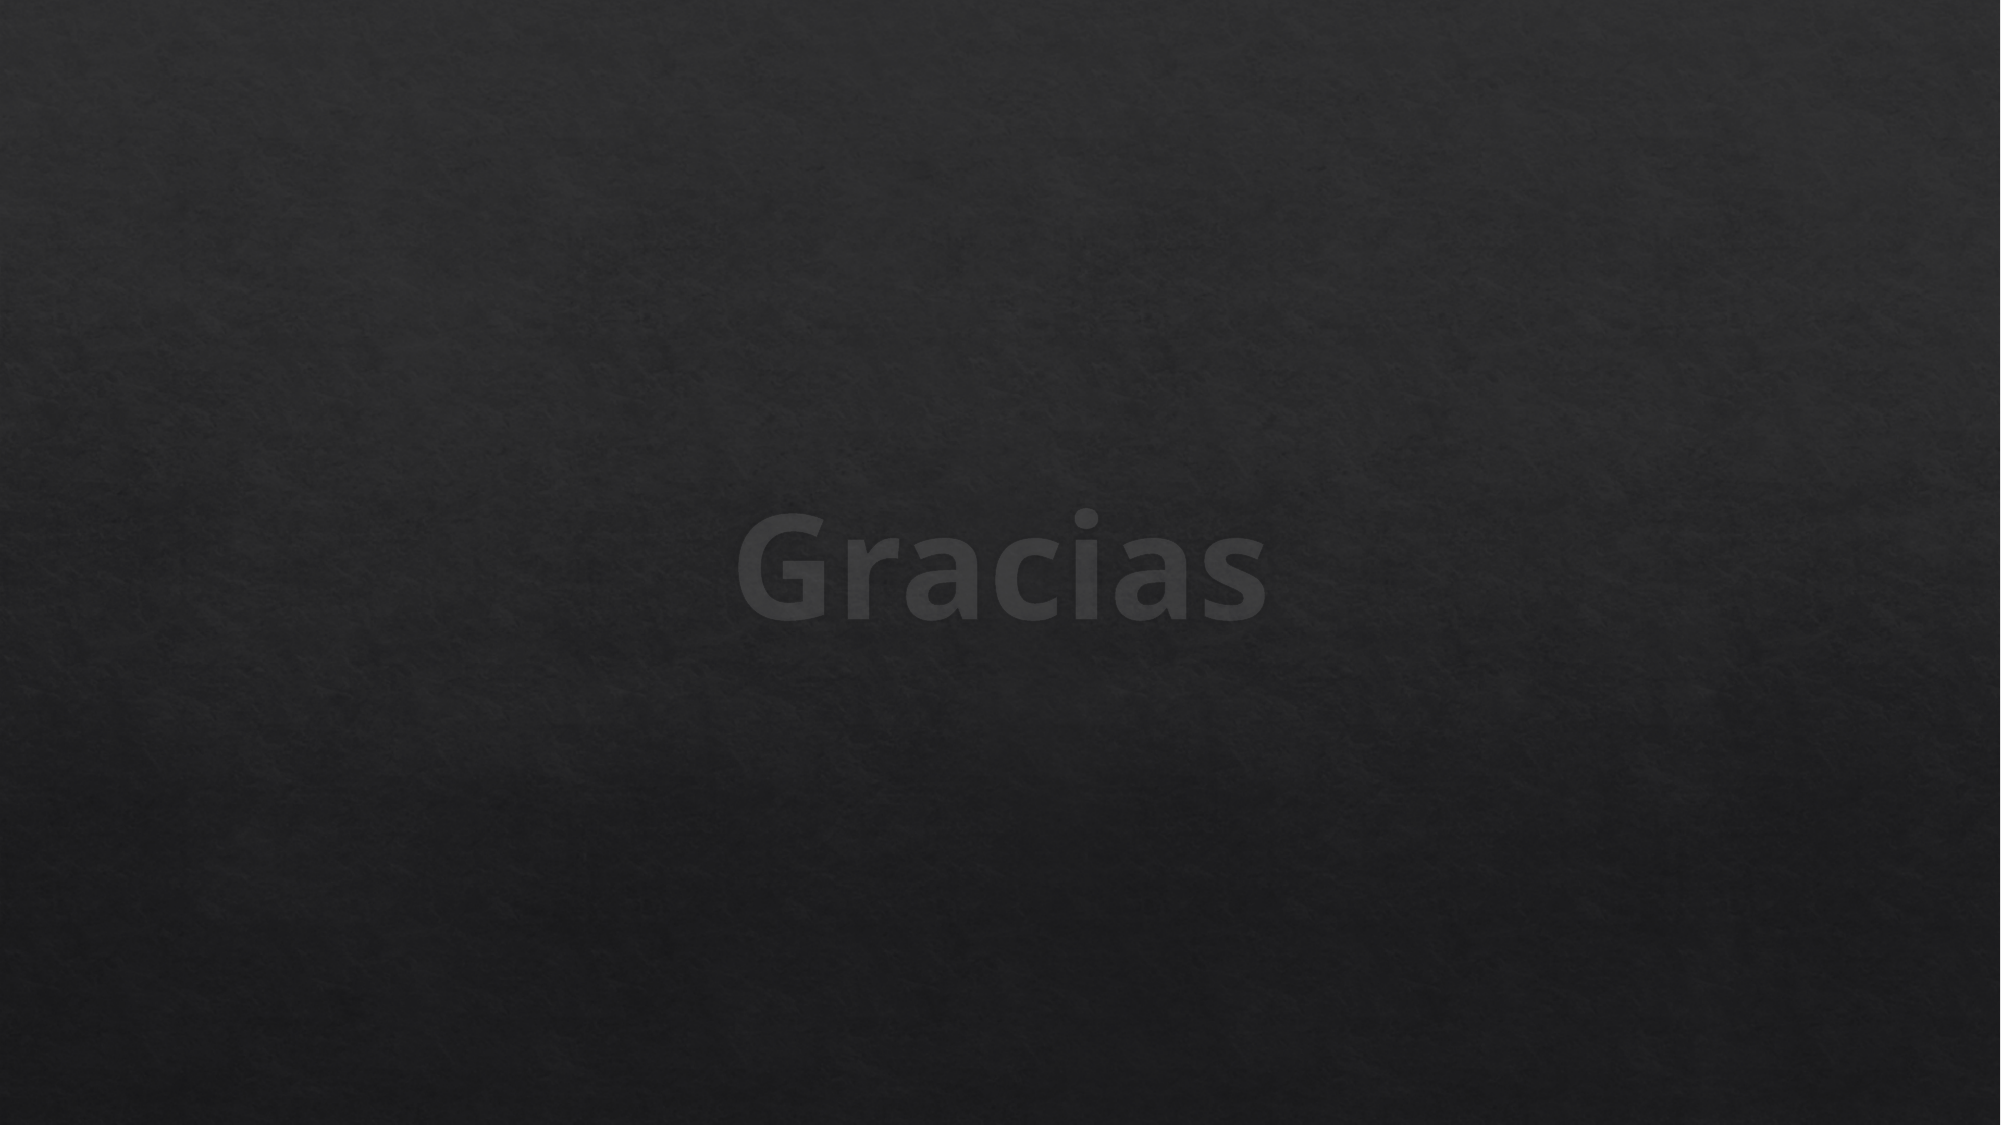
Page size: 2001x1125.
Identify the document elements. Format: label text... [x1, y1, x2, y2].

title Gracias [294, 454, 1706, 671]
